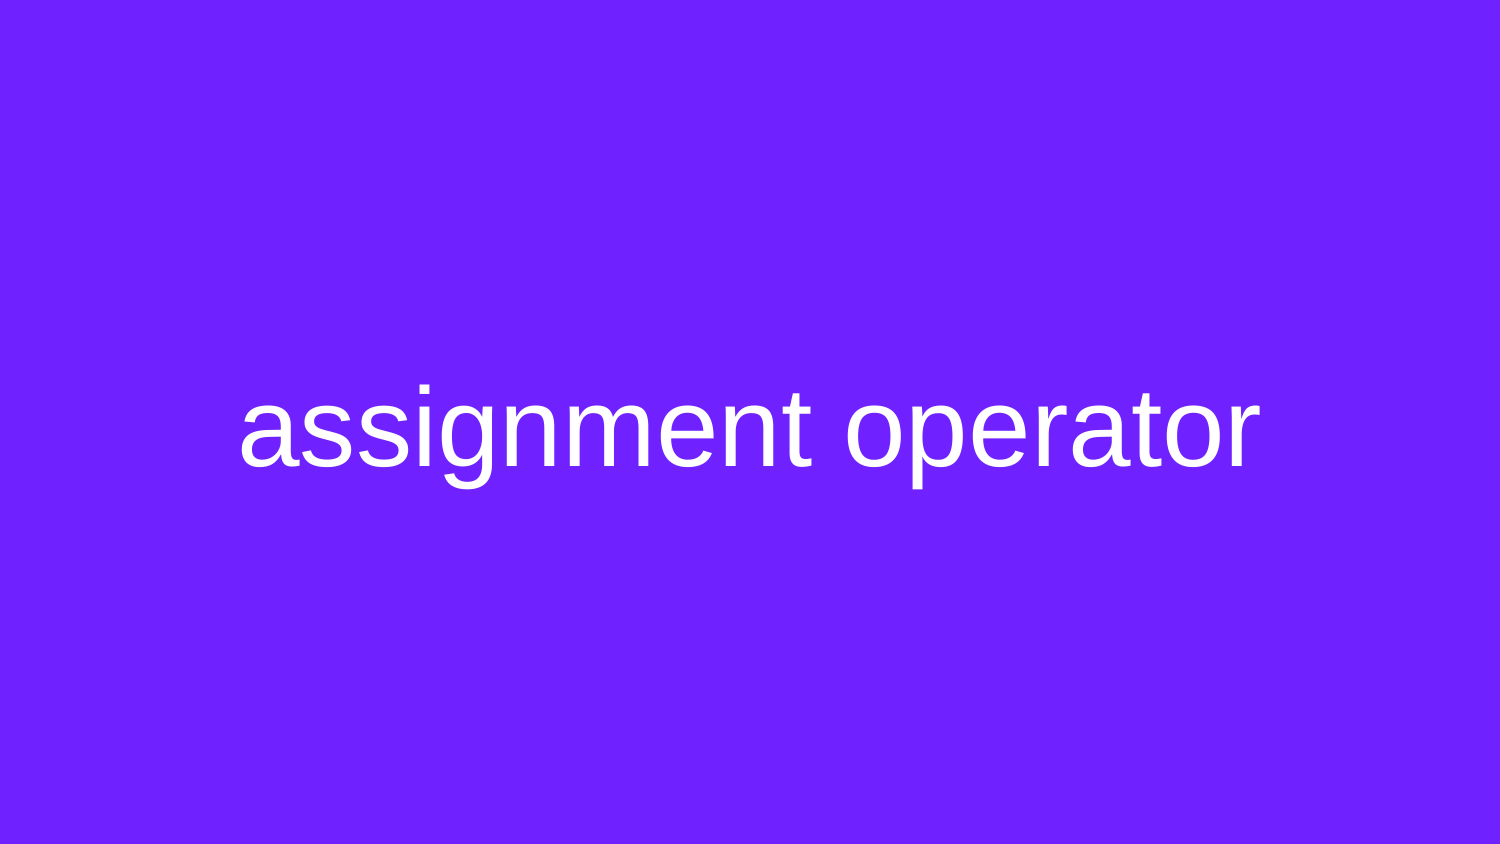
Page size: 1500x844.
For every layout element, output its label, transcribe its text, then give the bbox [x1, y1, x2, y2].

title assignment operator [75, 351, 1425, 493]
